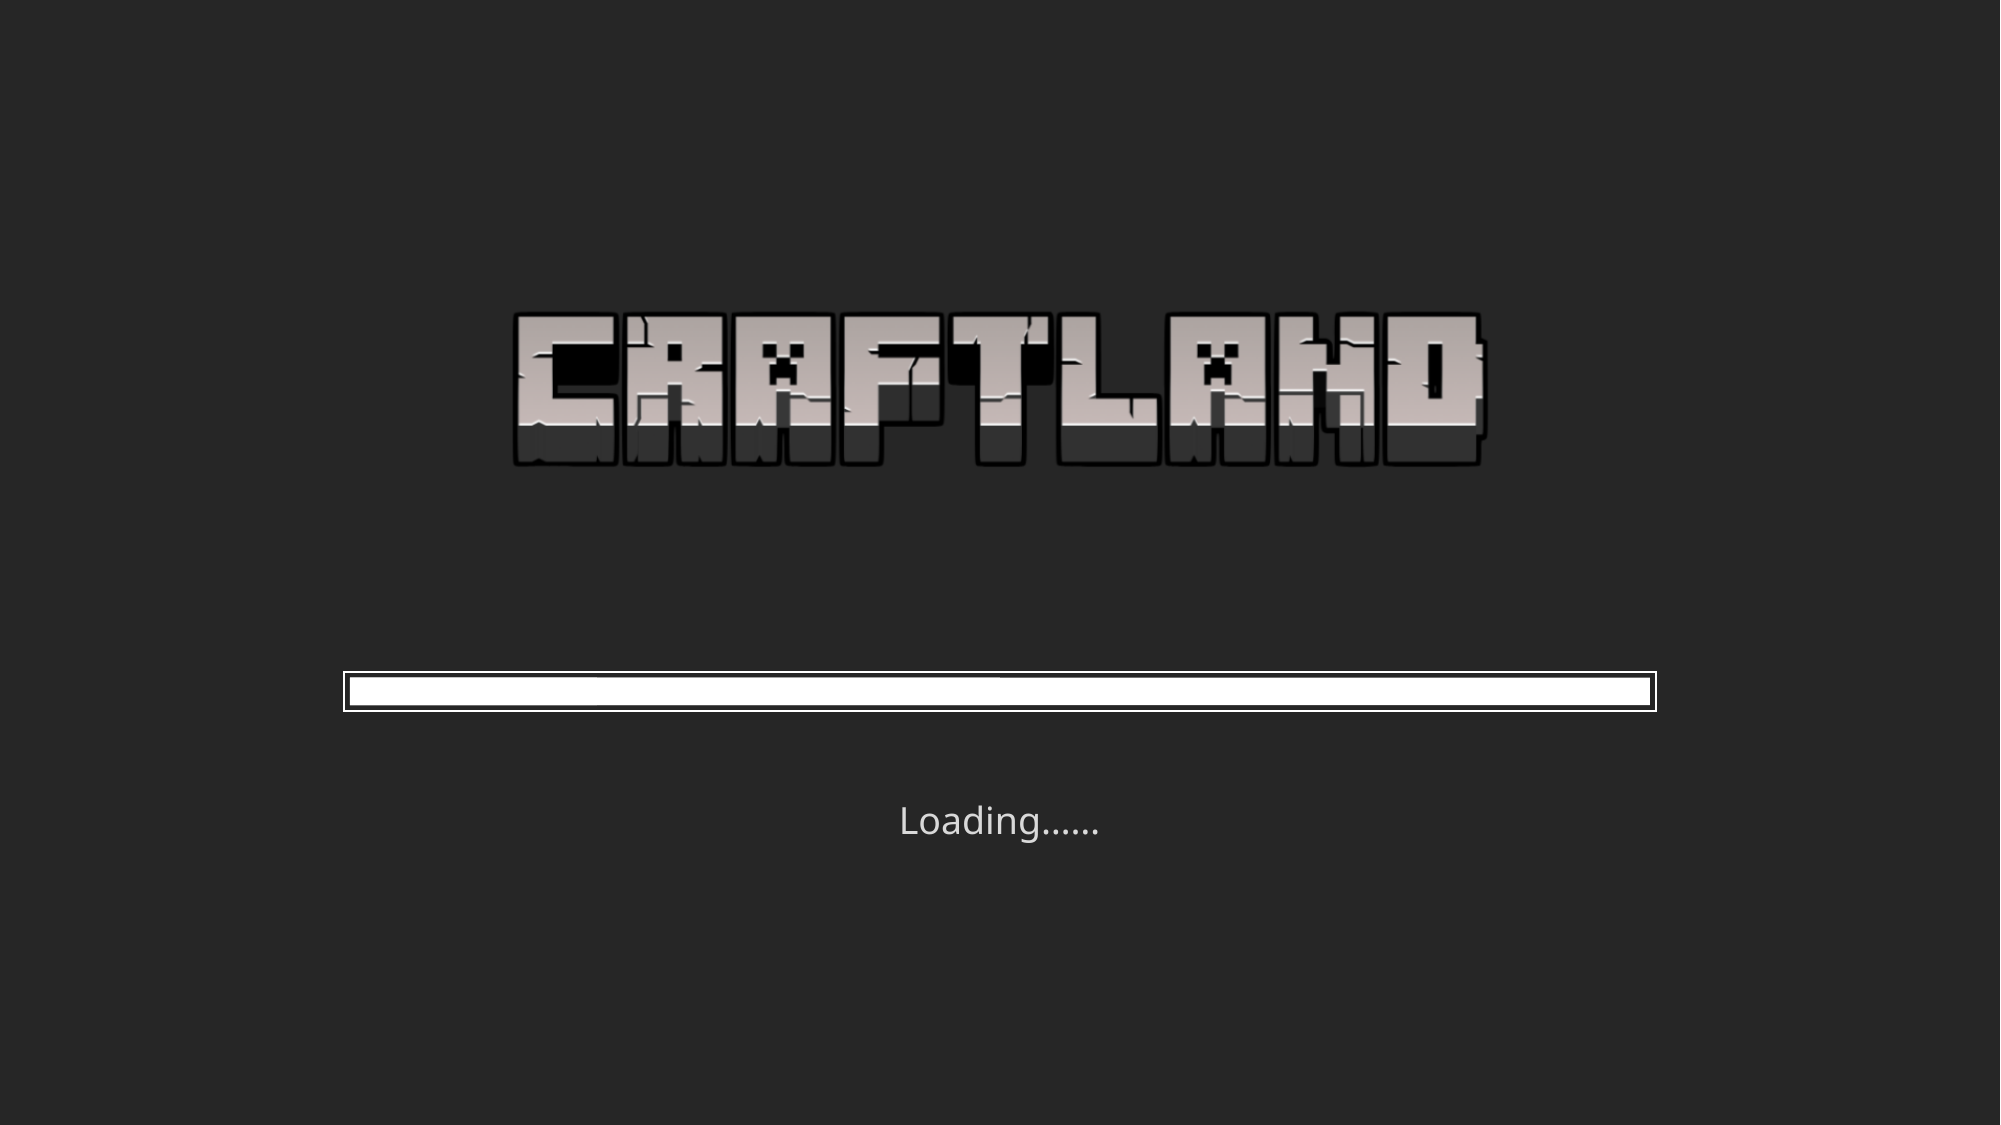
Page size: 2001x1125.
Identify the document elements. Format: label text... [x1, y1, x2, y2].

text_box [349, 677, 598, 706]
text_box Loading…… [884, 790, 1116, 850]
text_box [343, 671, 1657, 712]
picture [464, 262, 1536, 515]
